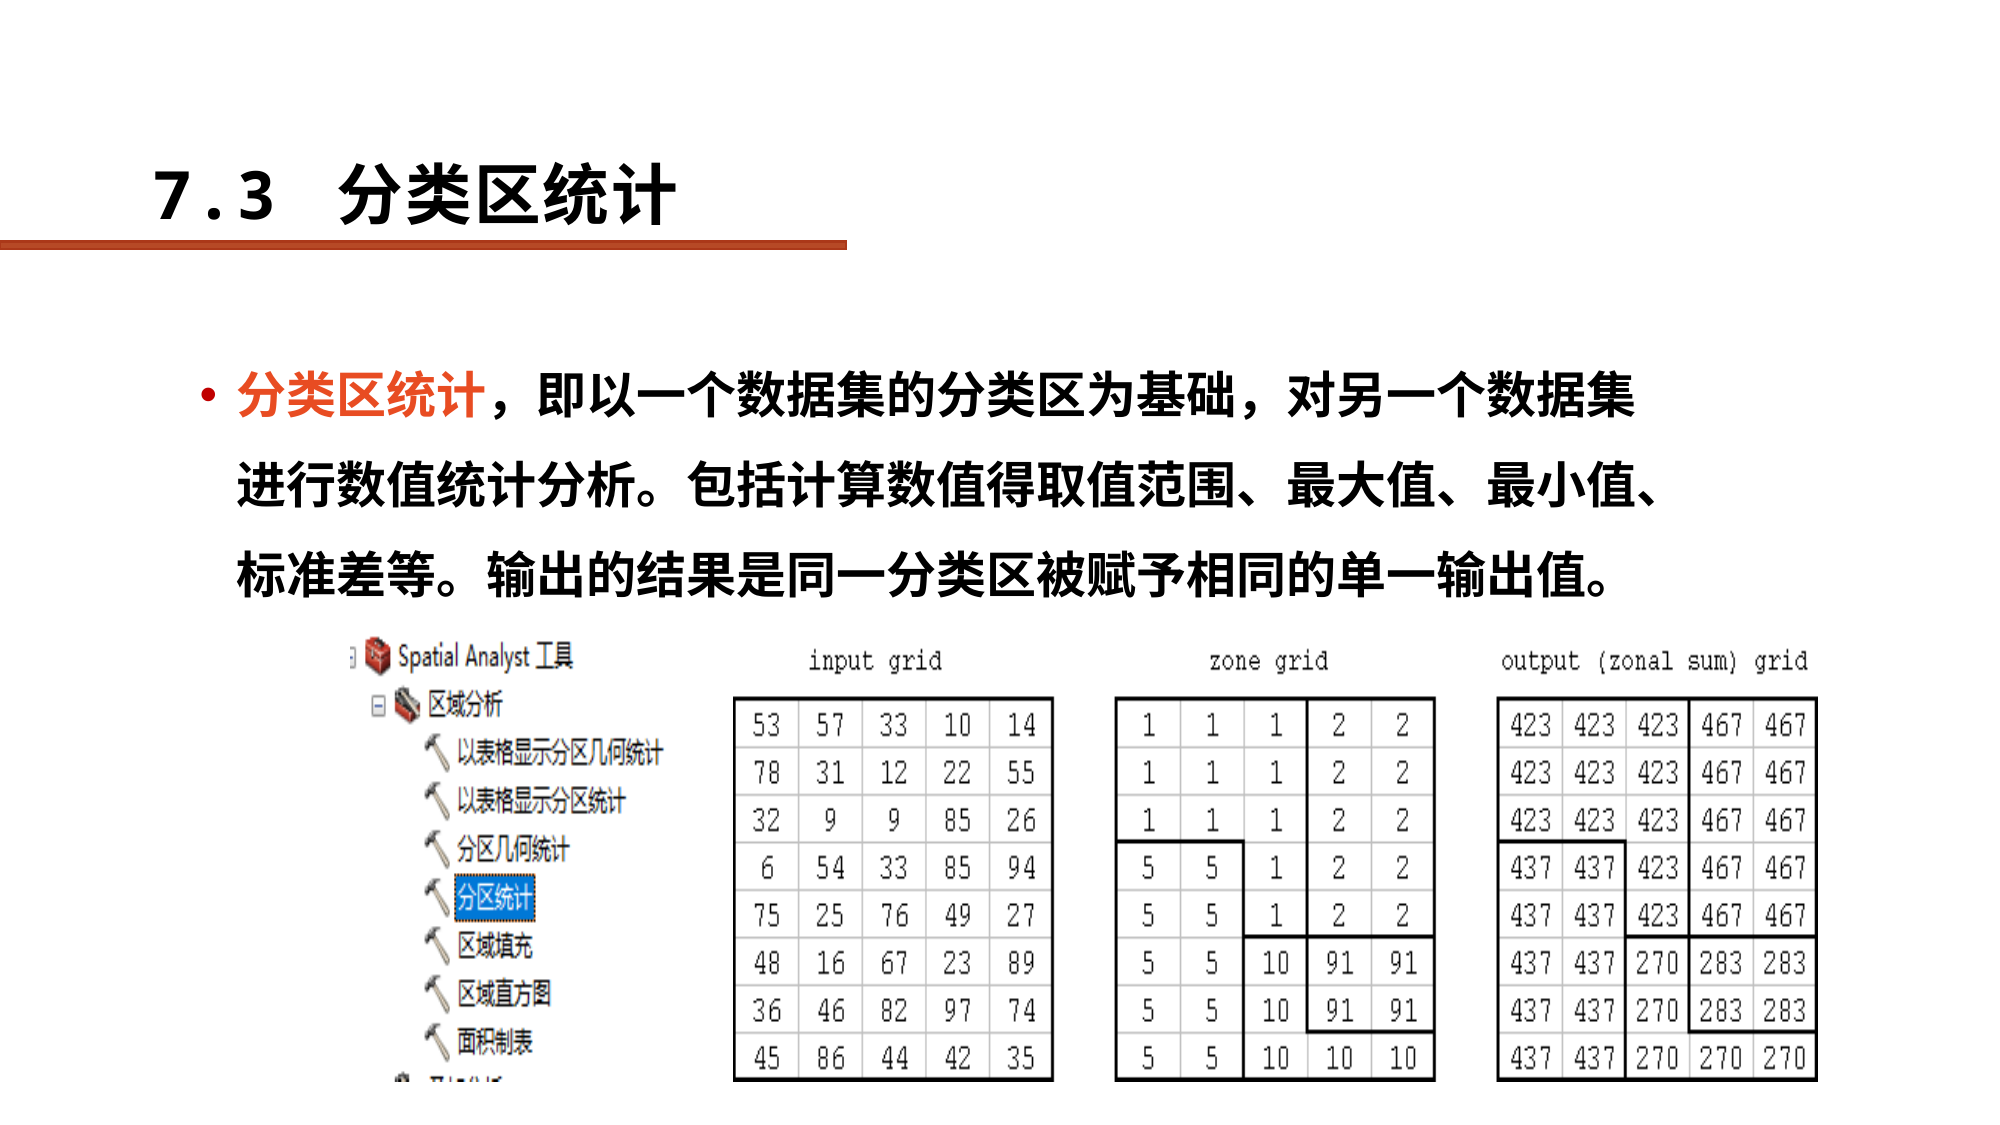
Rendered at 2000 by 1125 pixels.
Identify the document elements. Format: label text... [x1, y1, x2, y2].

list 分类区统计，即以一个数据集的分类区为基础，对另一个数据集进行数值统计分析。包括计算数值得取值范围、最大值、最小值、标准差等。输出的结果是同一分类区被赋予相同的单一输出值。 [184, 326, 1684, 1002]
picture [349, 633, 670, 1082]
picture [733, 633, 1818, 1082]
title 7.3 分类区统计 [137, 16, 1638, 242]
